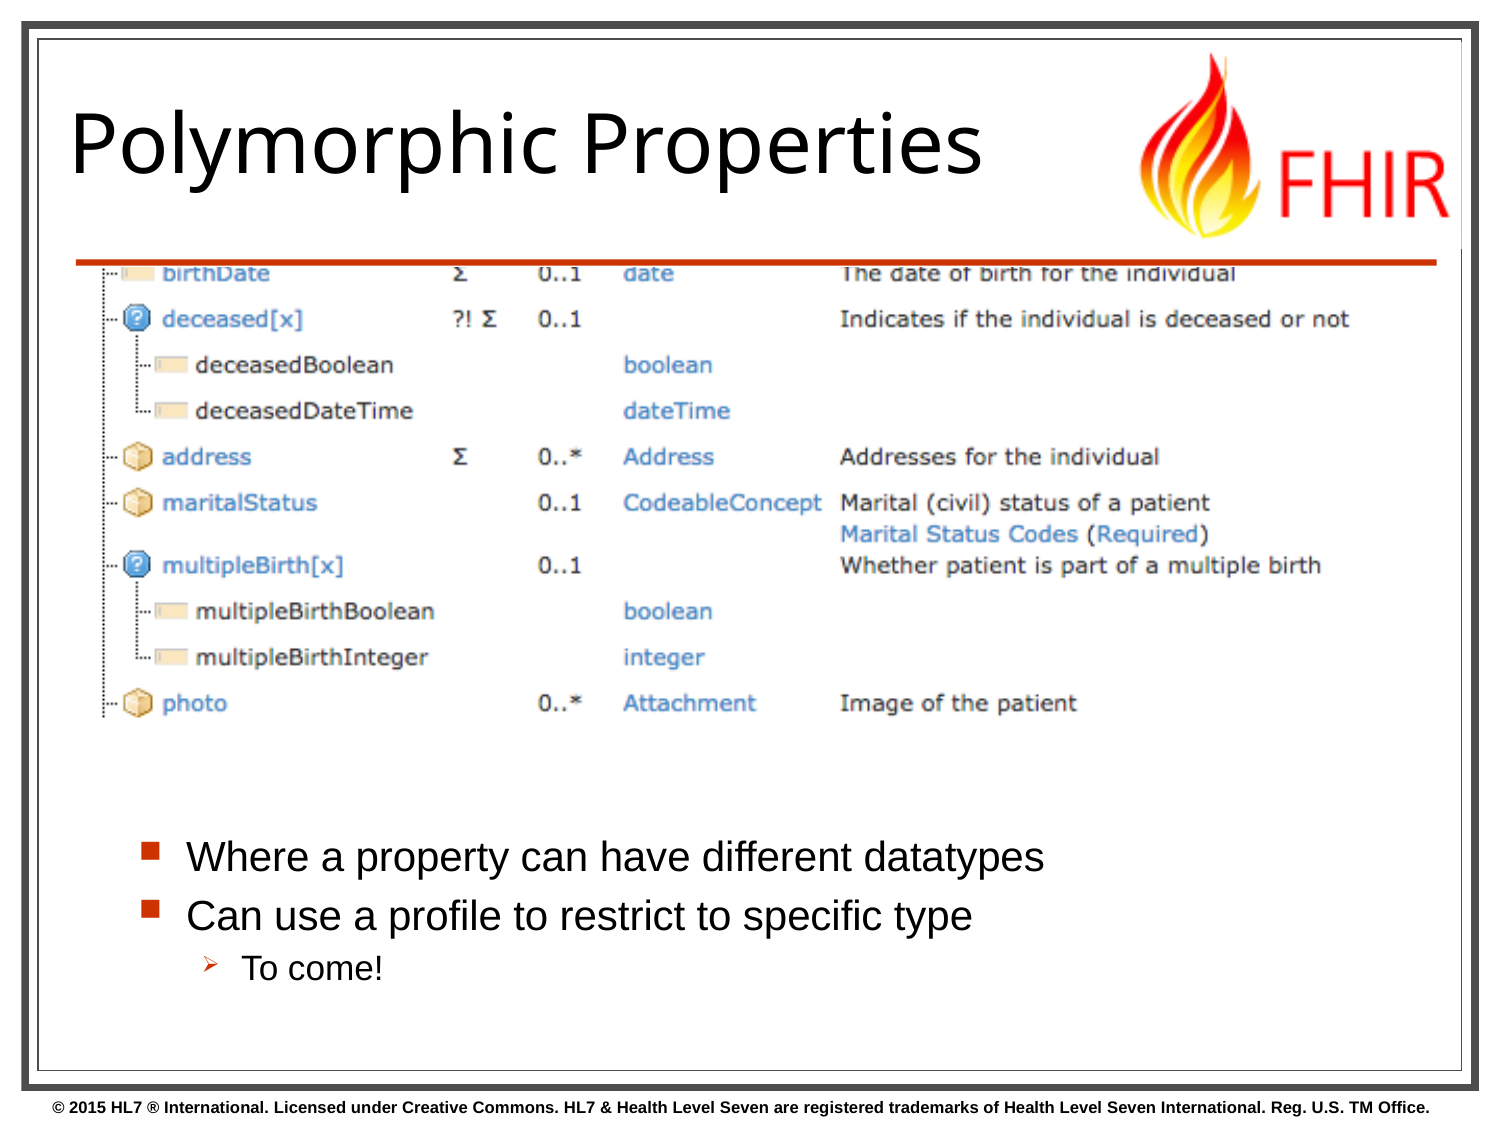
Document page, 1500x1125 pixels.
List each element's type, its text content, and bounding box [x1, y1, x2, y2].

picture [1128, 42, 1462, 249]
title Polymorphic Properties [53, 54, 1128, 244]
picture [52, 266, 1410, 720]
list Where a property can have different datatypes Can use a profile to restrict to specific type To come! [123, 822, 1378, 1000]
